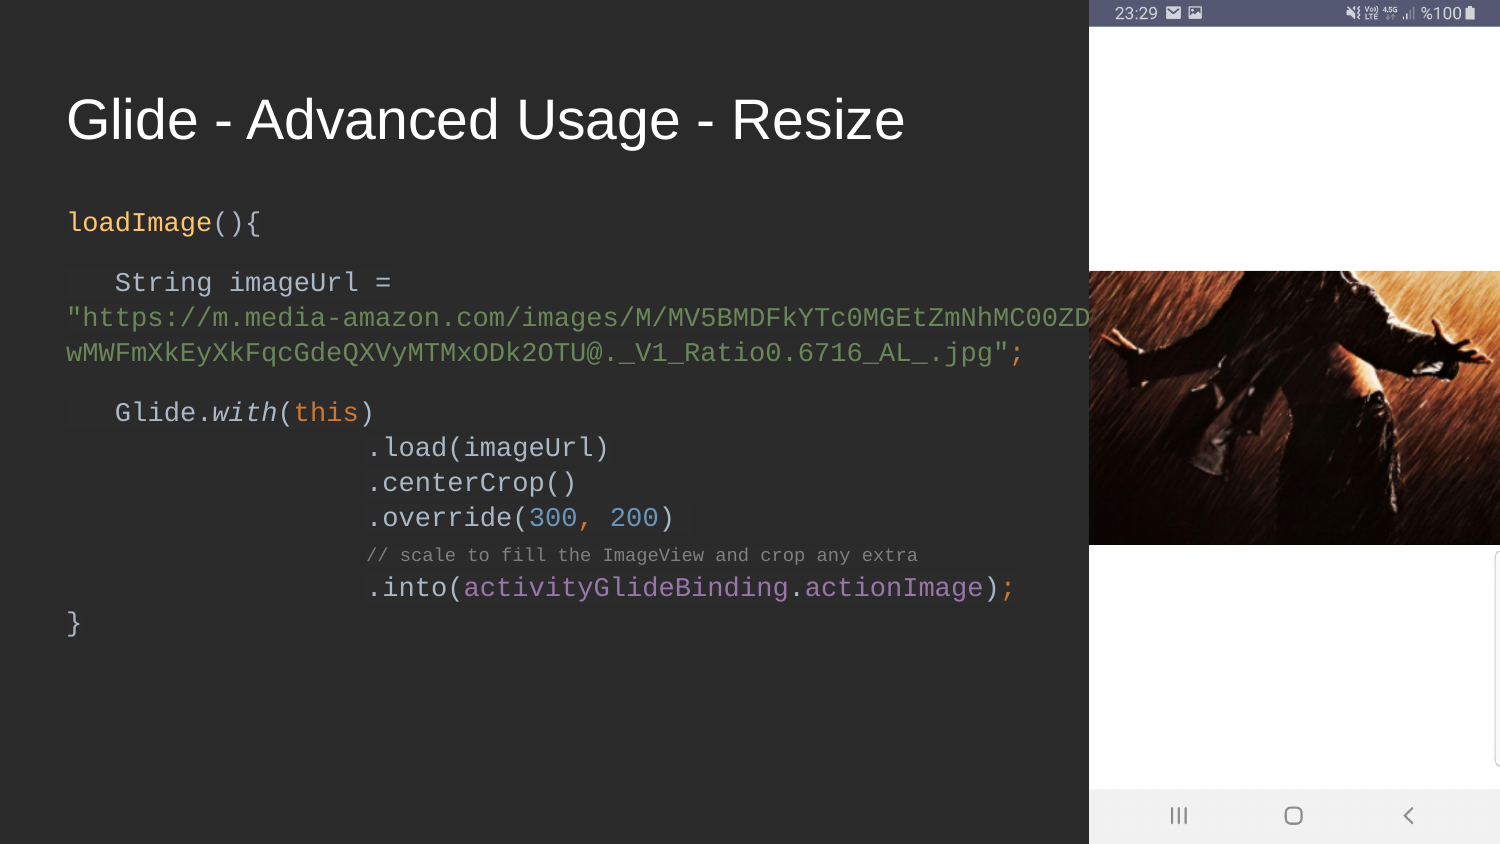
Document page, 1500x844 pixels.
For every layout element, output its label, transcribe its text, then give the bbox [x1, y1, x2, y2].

list loadImage(){ String imageUrl = "https://m.media-amazon.com/images/M/MV5BMDFkYTc0MGEtZmNhMC00ZDIzLWFmNTEtODM1ZmRlYWMwMWFmXkEyXkFqcGdeQXVyMTMxODk2OTU@._V1_Ratio0.6716_AL_.jpg"; Glide.with(this) .load(imageUrl) .centerCrop() .override(300, 200) // scale to fill the ImageView and crop any extra .into(activityGlideBinding.actionImage); } [51, 189, 1084, 844]
picture [1089, 0, 1500, 844]
title Glide - Advanced Usage - Resize [51, 72, 1084, 167]
